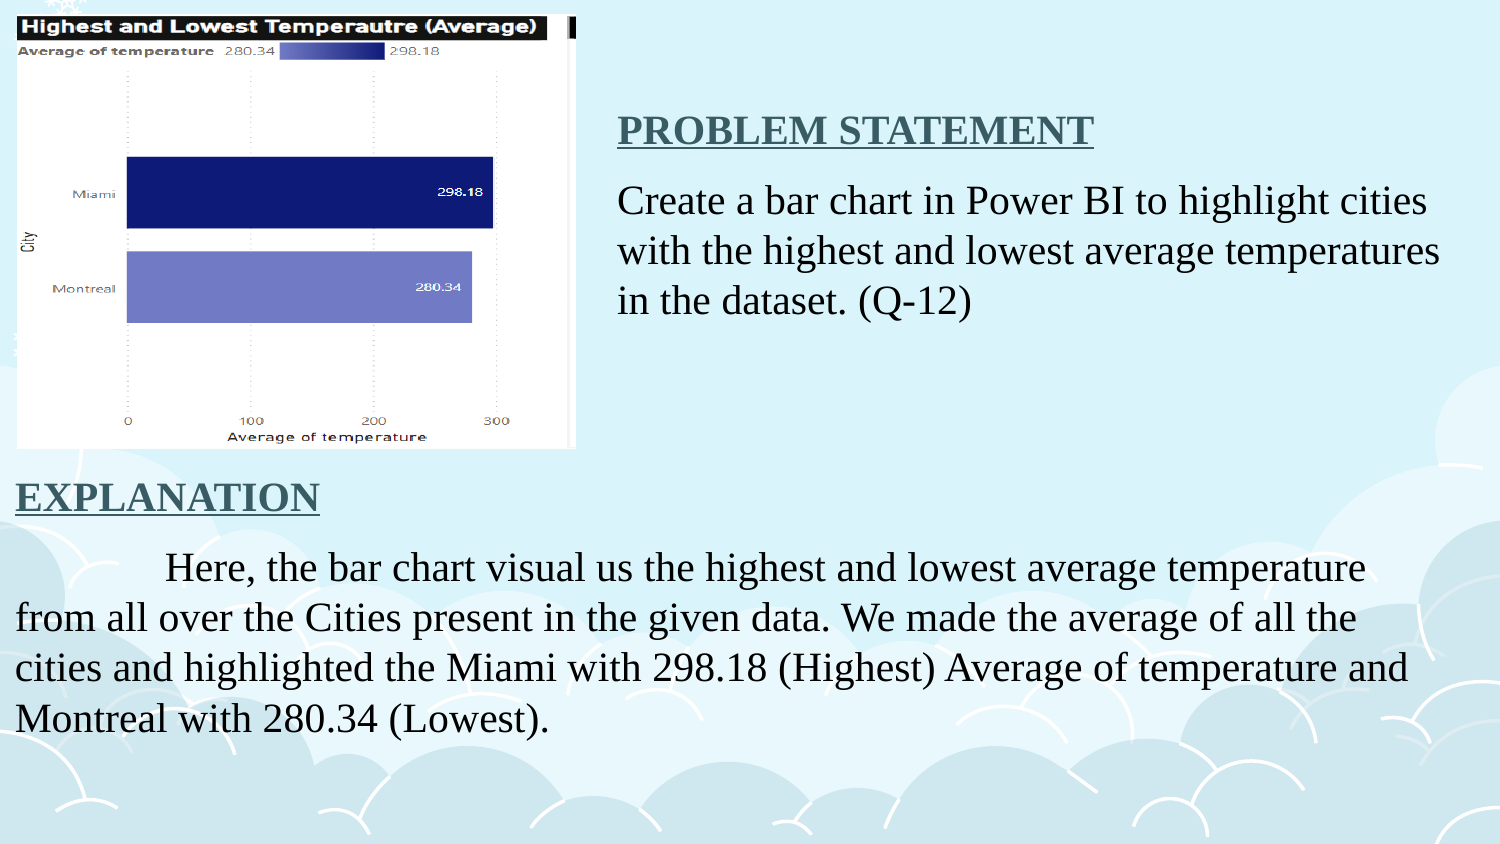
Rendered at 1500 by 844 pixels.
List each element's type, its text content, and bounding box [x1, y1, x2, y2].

picture [17, 14, 576, 449]
title PROBLEM STATEMENT [602, 87, 1134, 165]
text_box Here, the bar chart visual us the highest and lowest average temperature from all over the Cities present in the given data. We made the average of all the cities and highlighted the Miami with 298.18 (Highest) Average of temperature and Montreal with 280.34 (Lowest). [0, 532, 1445, 748]
text_box EXPLANATION [0, 454, 356, 532]
text_box Create a bar chart in Power BI to highlight cities with the highest and lowest average temperatures in the dataset. (Q-12) [602, 165, 1463, 331]
